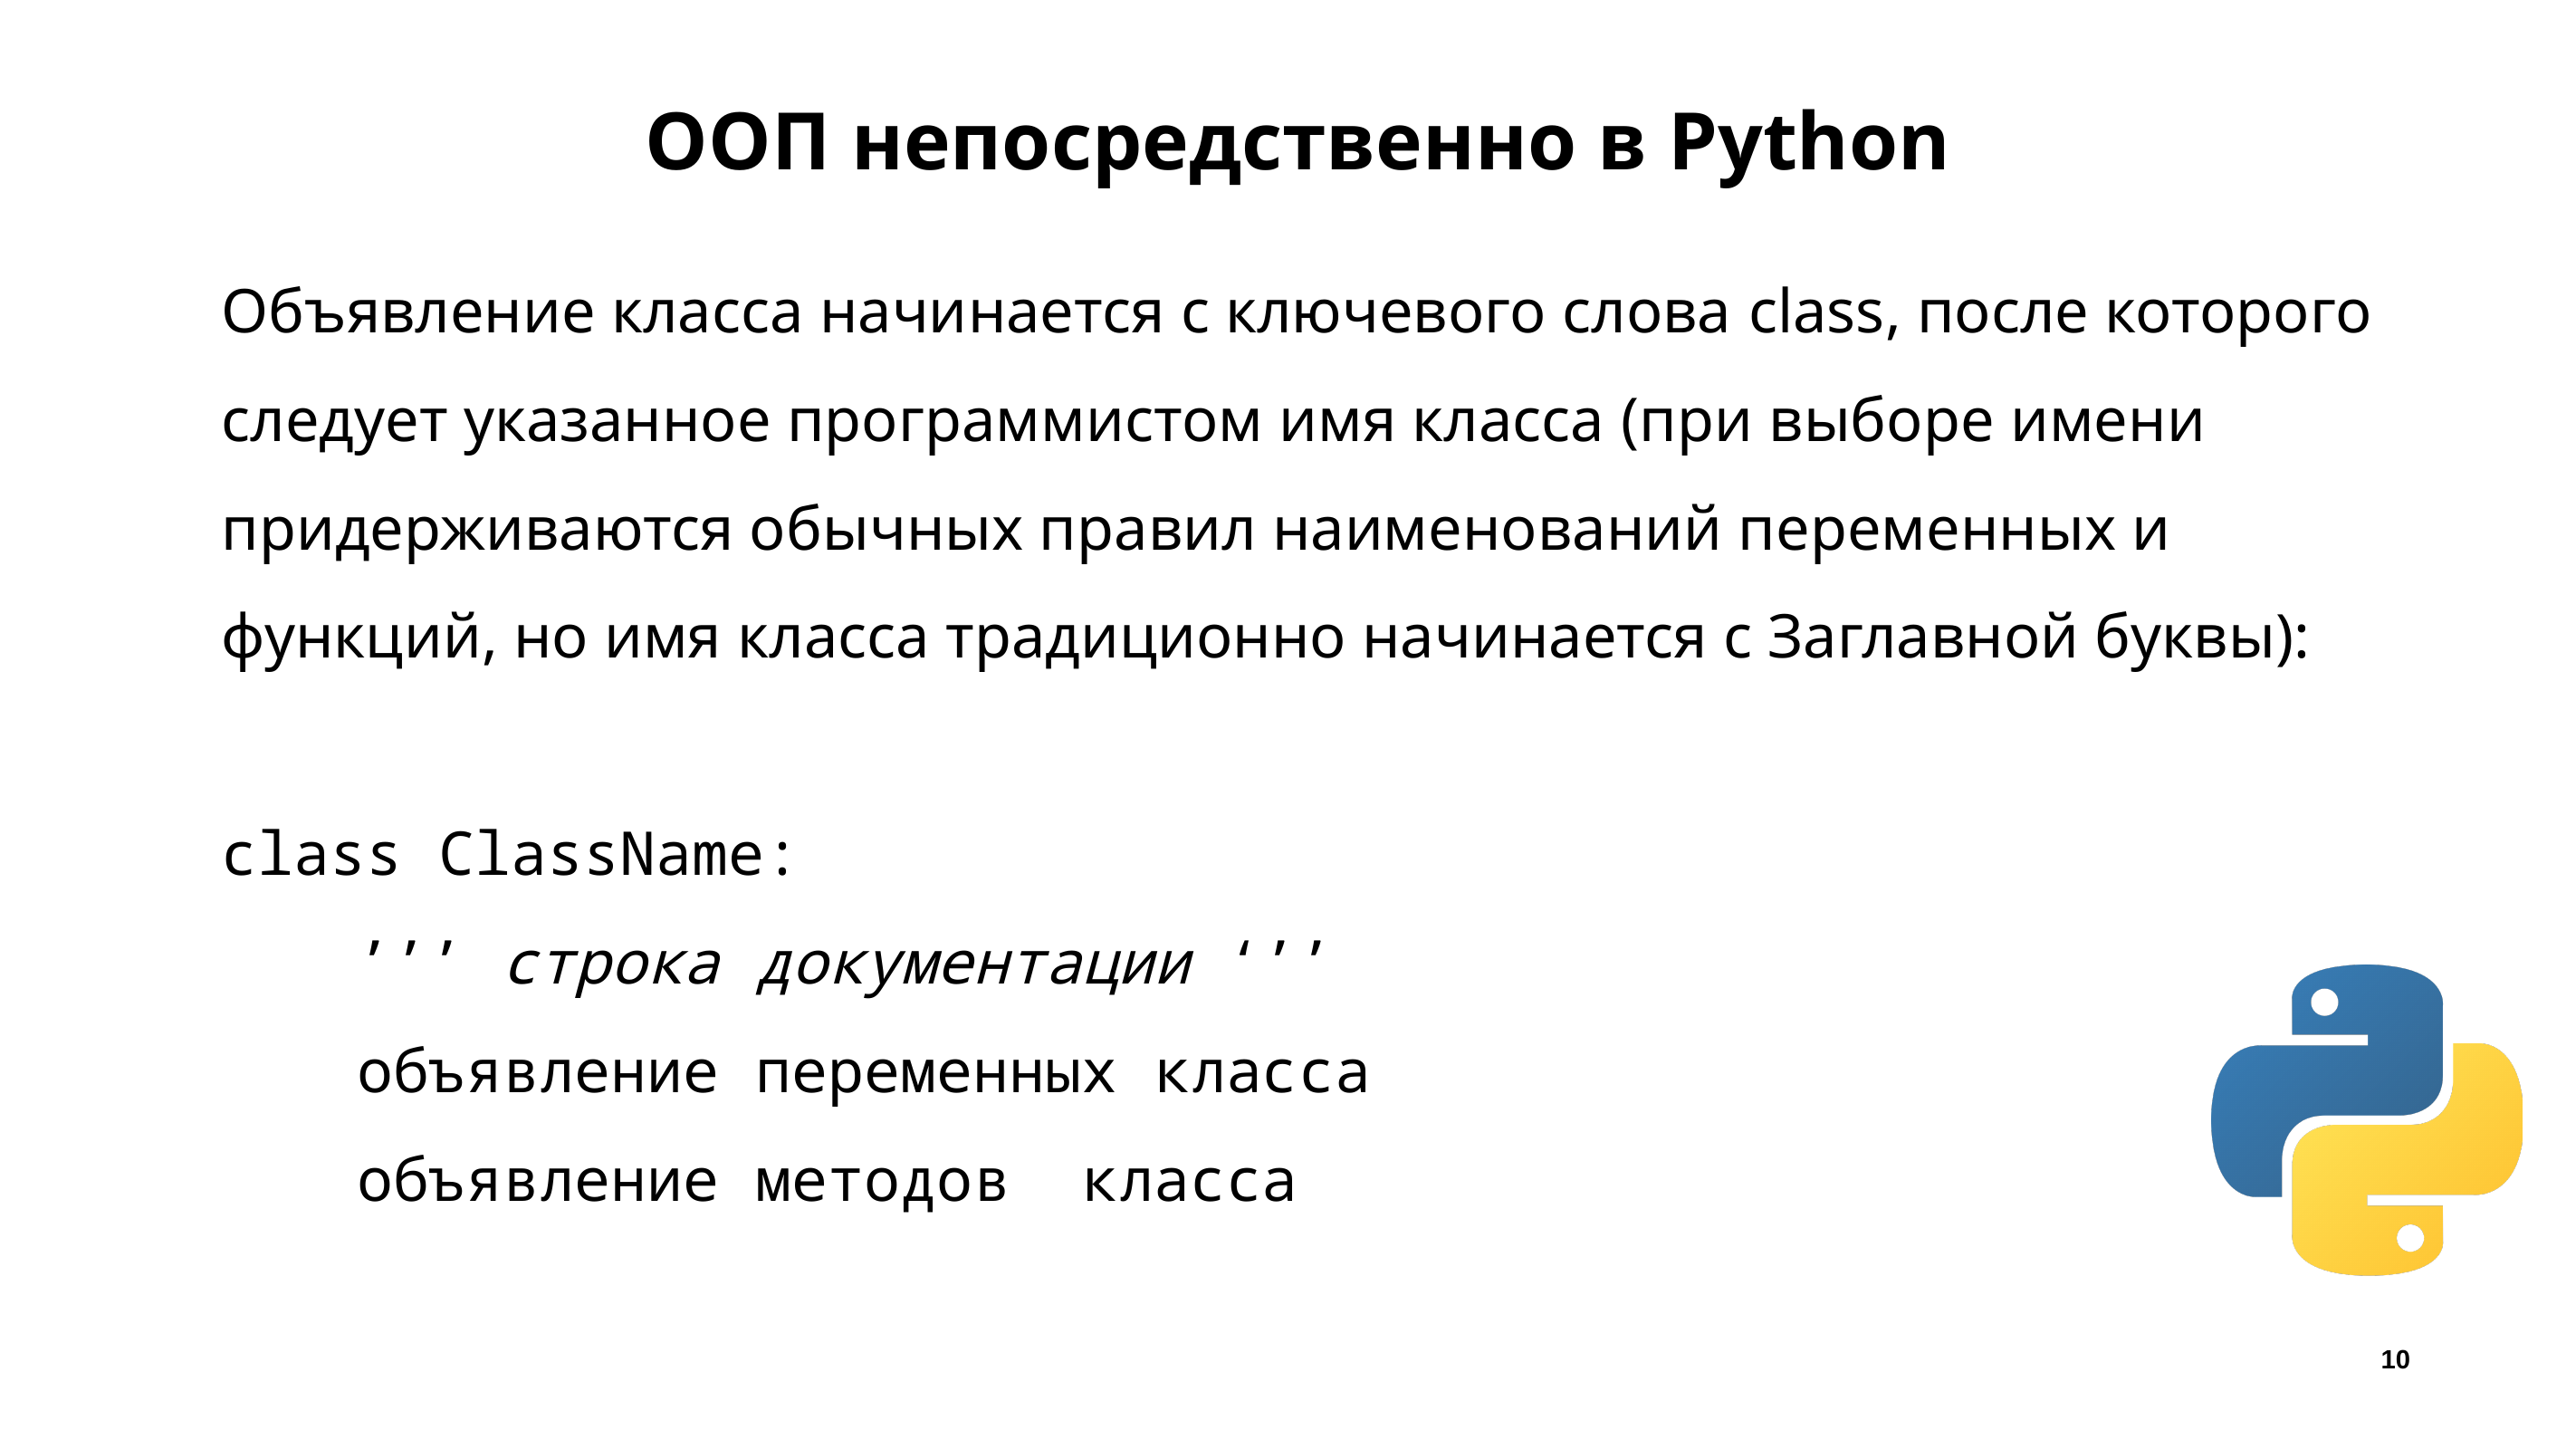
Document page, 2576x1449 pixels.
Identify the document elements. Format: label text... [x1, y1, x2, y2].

text_box Объявление класса начинается с ключевого слова class, после которого следует указанное программистом имя класса (при выборе имени придерживаются обычных правил наименований переменных и функций, но имя класса традиционно начинается с Заглавной буквы): class ClassName: ’’’ строка документации ‘’’ объявление переменных класса объявление методов класса [207, 229, 2416, 1221]
slide_number 10 [2279, 1332, 2416, 1383]
title ООП непосредственно в Python [160, 85, 2415, 254]
picture [2211, 964, 2523, 1277]
